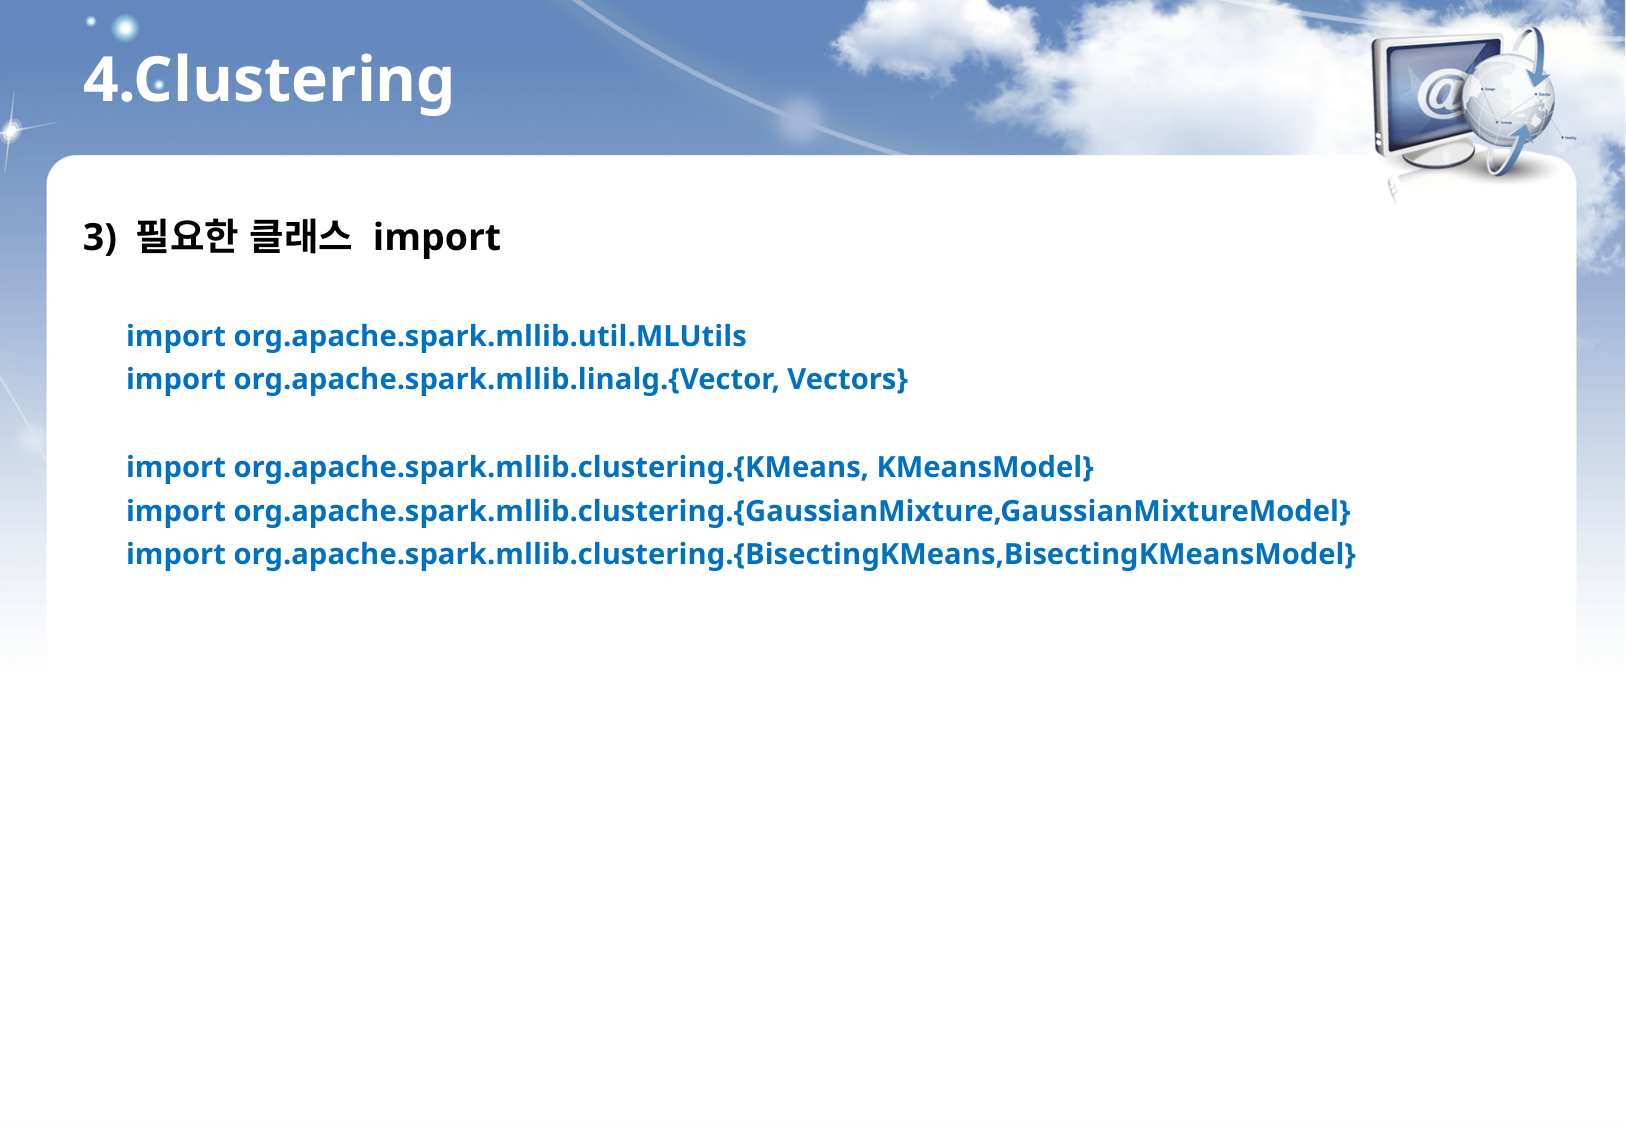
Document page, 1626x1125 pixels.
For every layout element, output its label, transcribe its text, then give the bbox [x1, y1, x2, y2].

picture [0, 0, 1626, 1125]
text_box 3) 필요한 클래스 import import org.apache.spark.mllib.util.MLUtils import org.apache.spark.mllib.linalg.{Vector, Vectors} import org.apache.spark.mllib.clustering.{KMeans, KMeansModel} import org.apache.spark.mllib.clustering.{GaussianMixture,GaussianMixtureModel} import org.apache.spark.mllib.clustering.{BisectingKMeans,BisectingKMeansModel} [68, 196, 1604, 622]
title 4.Clustering [68, 31, 1464, 138]
